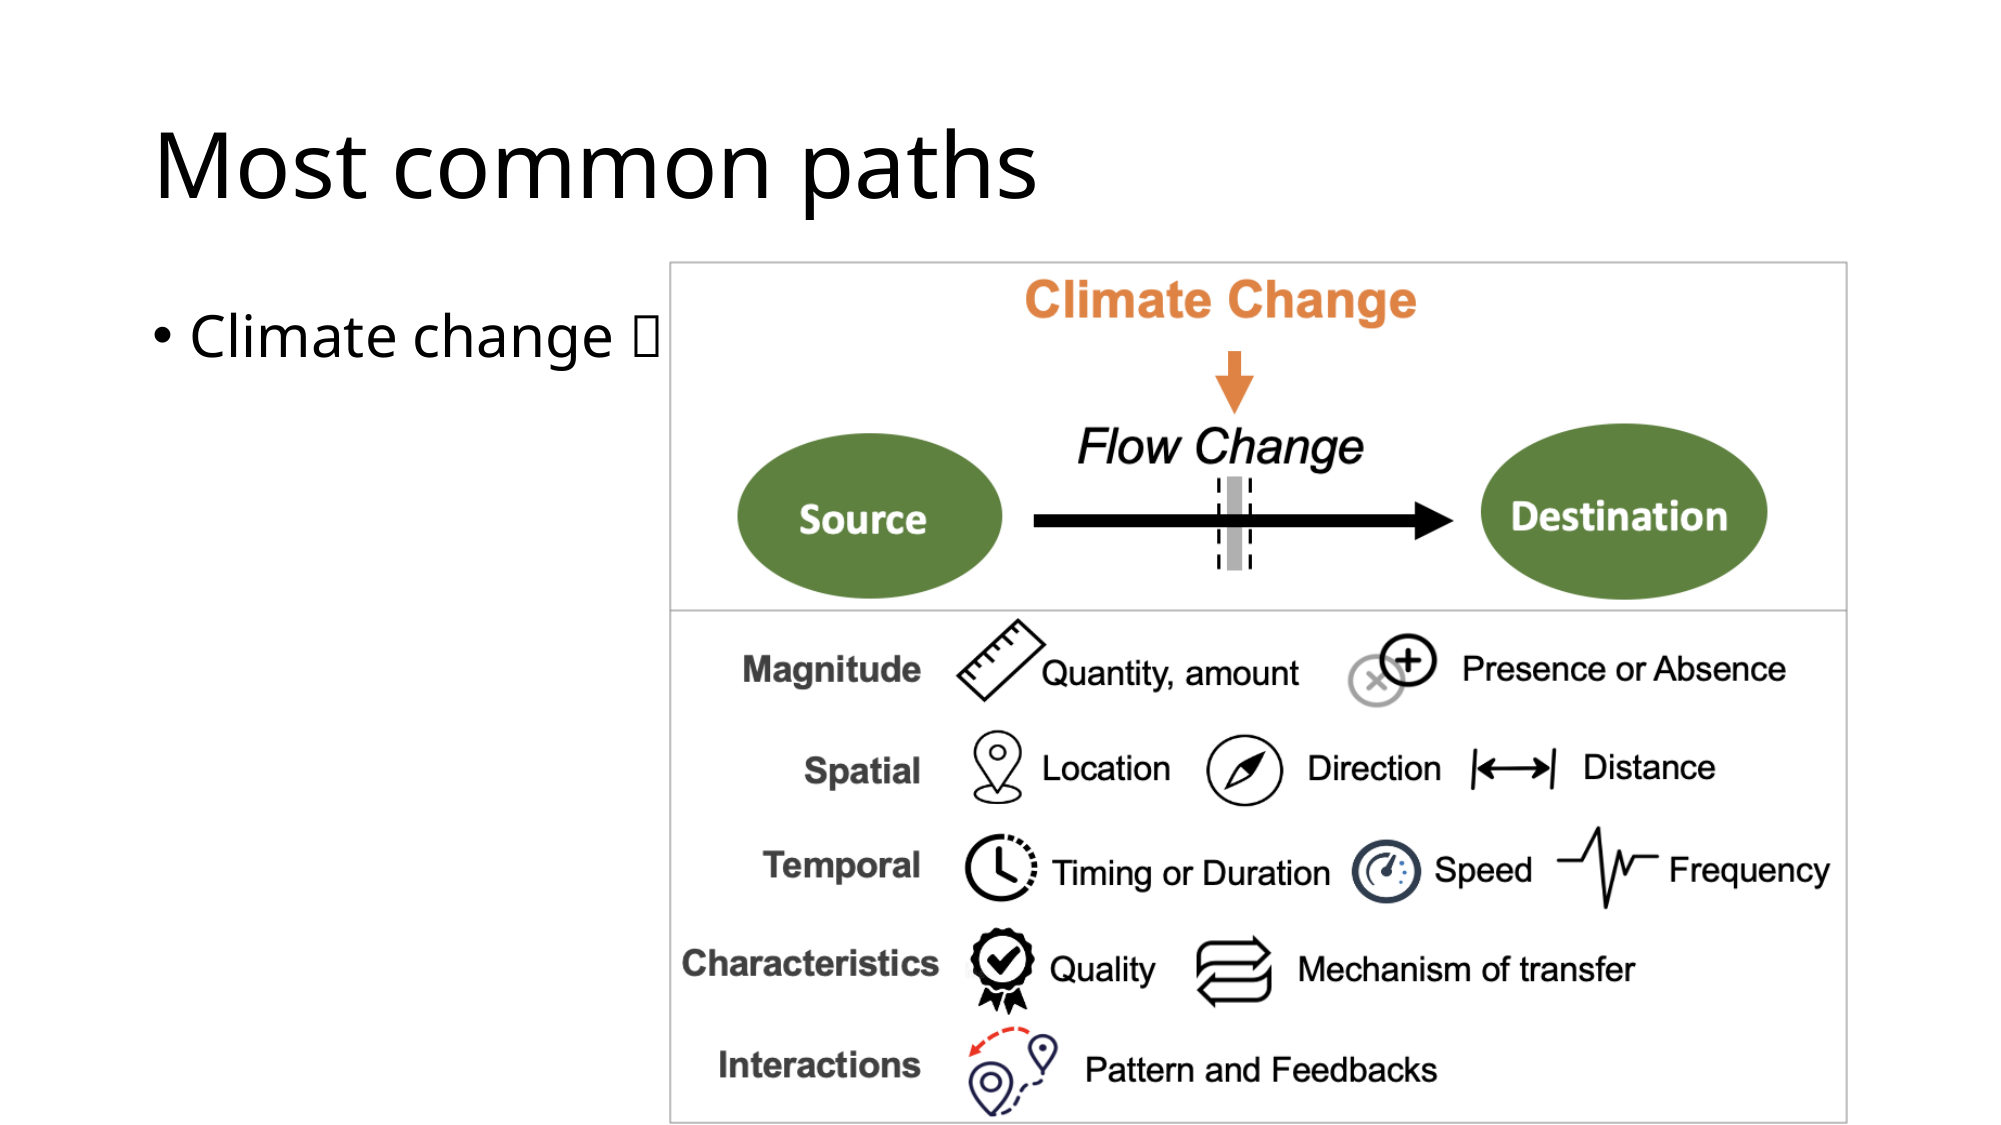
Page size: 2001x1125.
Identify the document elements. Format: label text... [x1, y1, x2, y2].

picture [666, 255, 1864, 1125]
list Climate change  [137, 299, 666, 1014]
title Most common paths [137, 59, 1863, 278]
